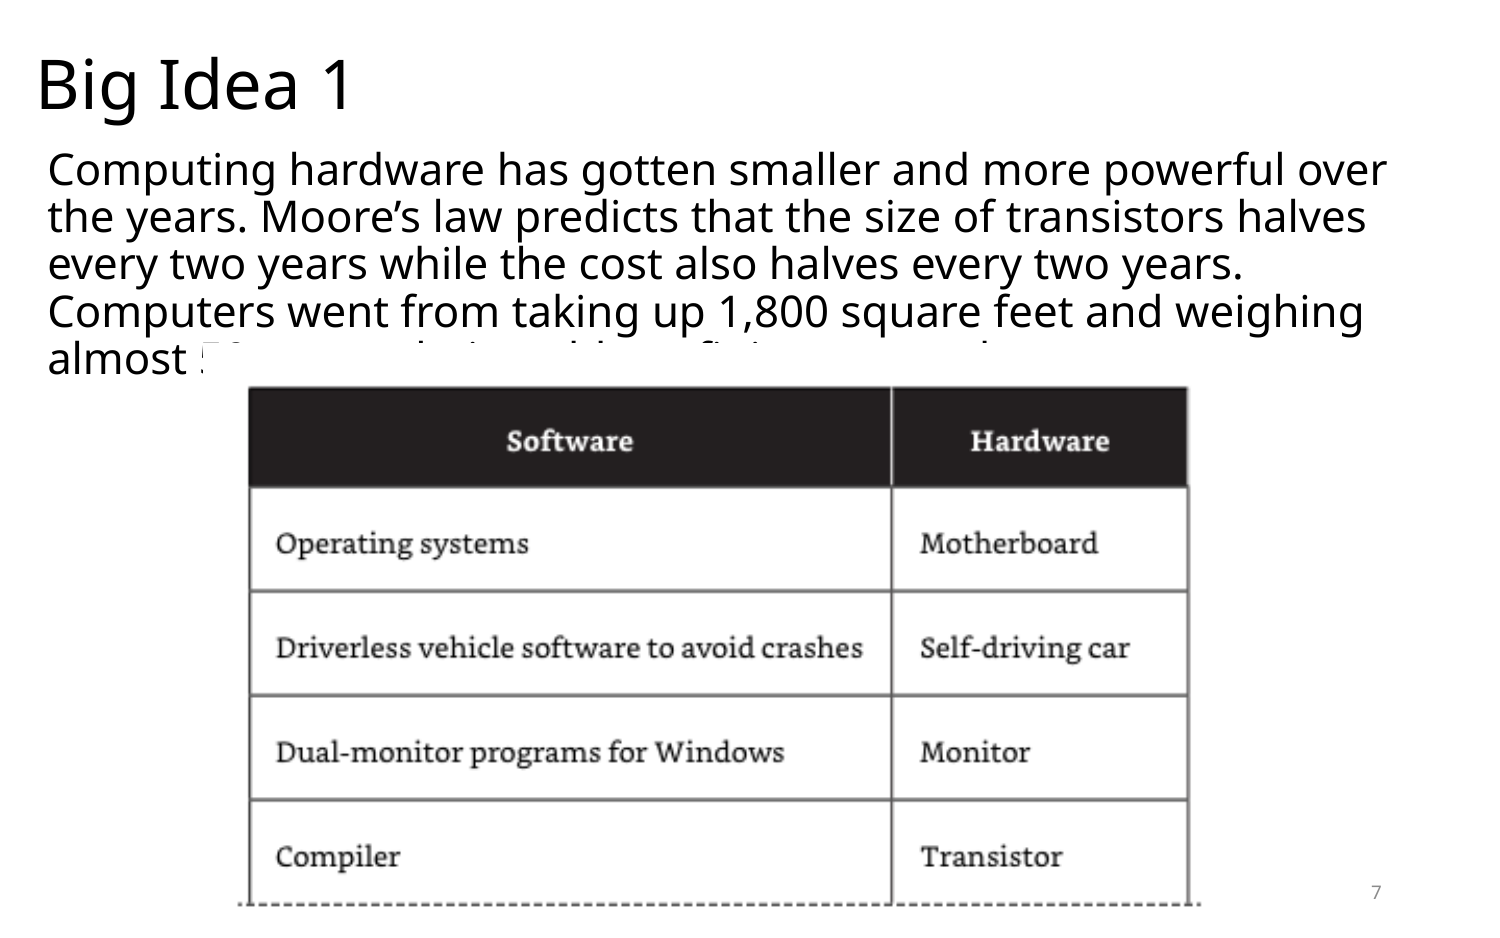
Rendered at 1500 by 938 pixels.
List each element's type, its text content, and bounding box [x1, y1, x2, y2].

list ﻿Computing hardware has gotten smaller and more powerful over the years. Moore’s law predicts that the size of transistors halves every two years while the cost also halves every two years. Computers went from taking up 1,800 square feet and weighing almost 50 tons to being able to fit in your pocket. [32, 140, 1460, 919]
title Big Idea 1 [20, 18, 1315, 157]
slide_number 7 [1289, 868, 1397, 919]
picture [203, 343, 1289, 938]
